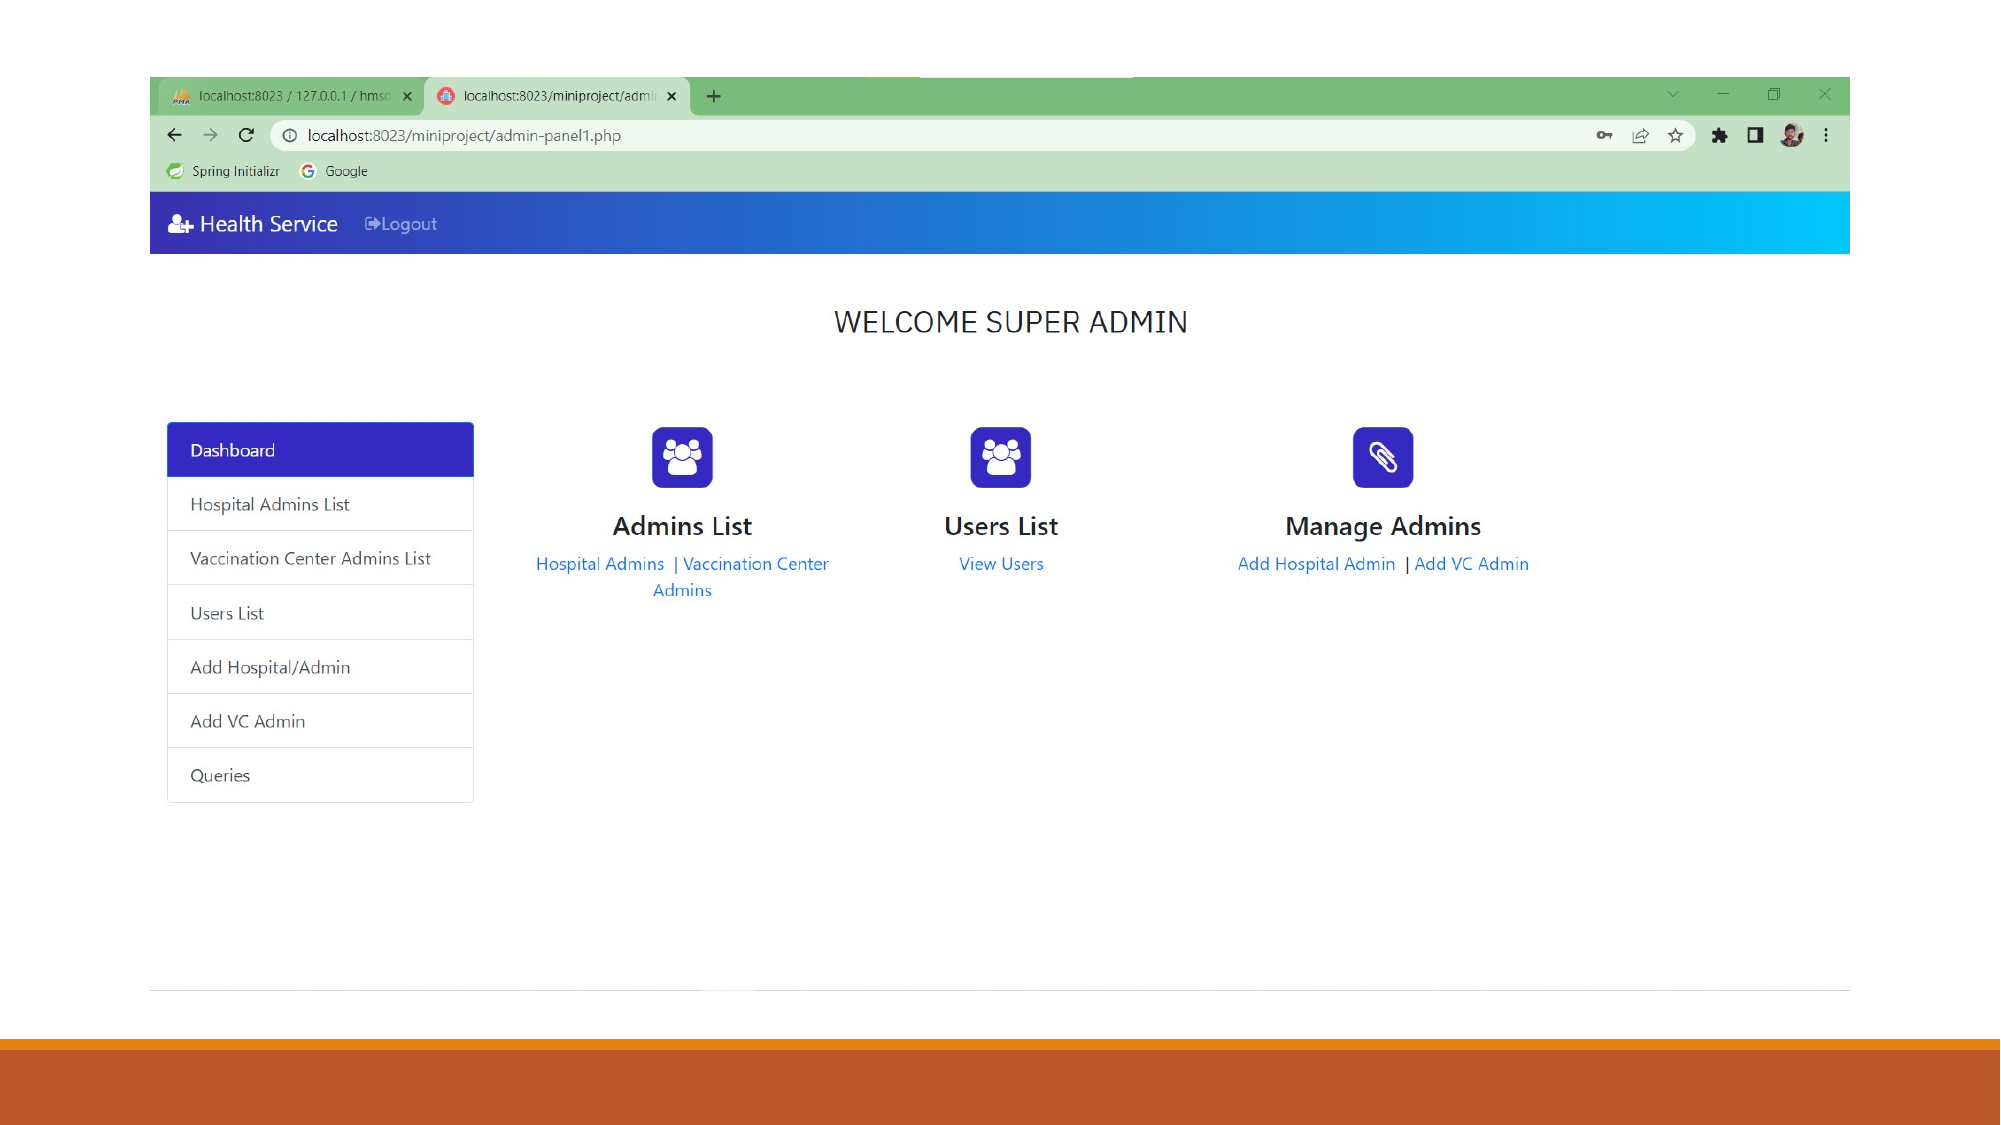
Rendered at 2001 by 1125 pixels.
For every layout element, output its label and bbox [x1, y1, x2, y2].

list [149, 76, 1850, 991]
